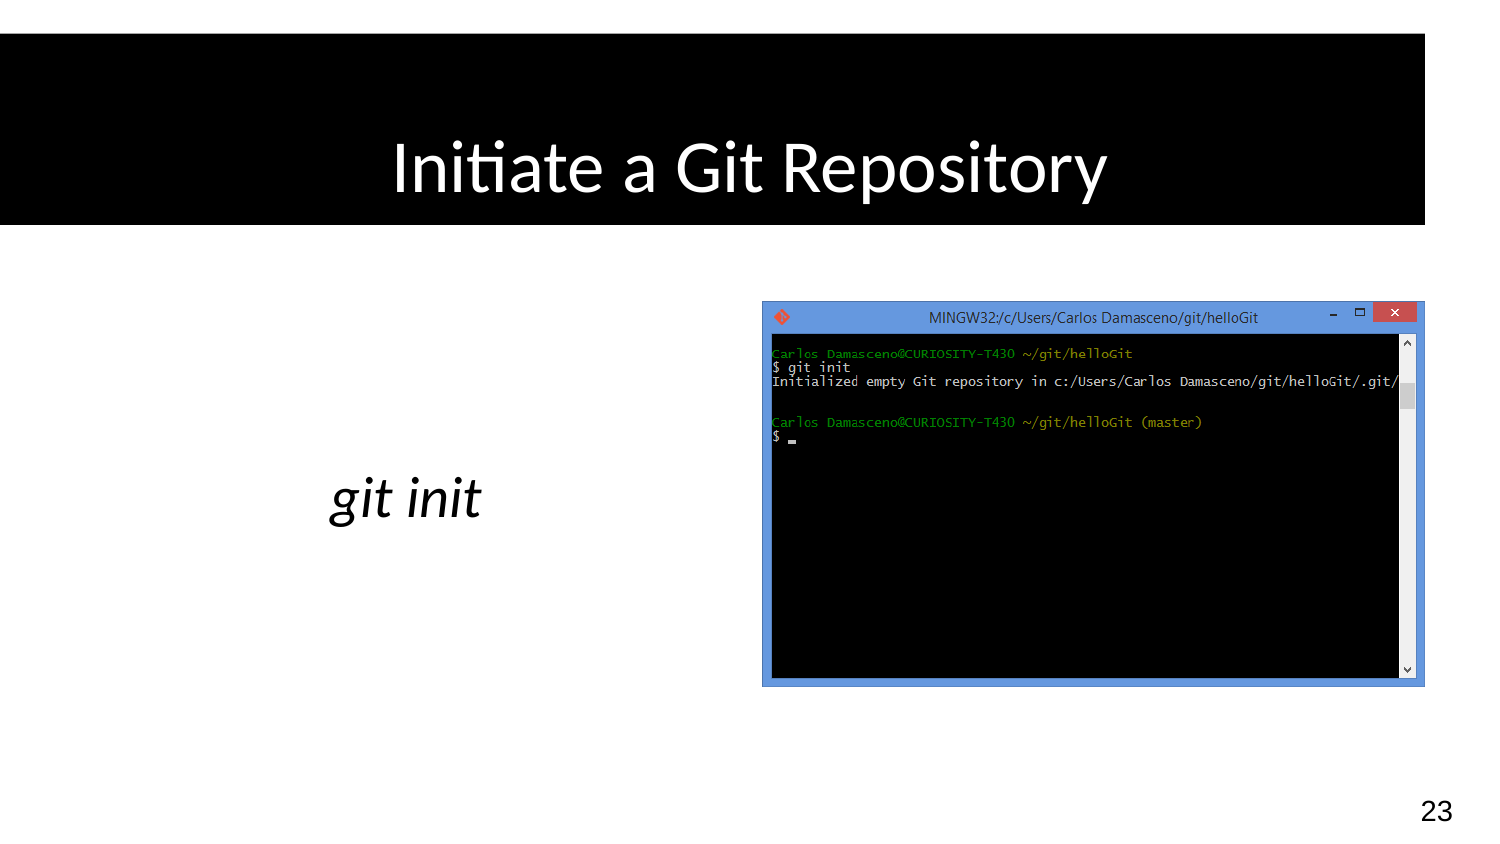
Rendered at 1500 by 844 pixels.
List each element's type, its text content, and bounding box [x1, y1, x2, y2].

list git init [75, 234, 738, 754]
title Initiate a Git Repository [75, 33, 1425, 223]
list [762, 301, 1426, 687]
